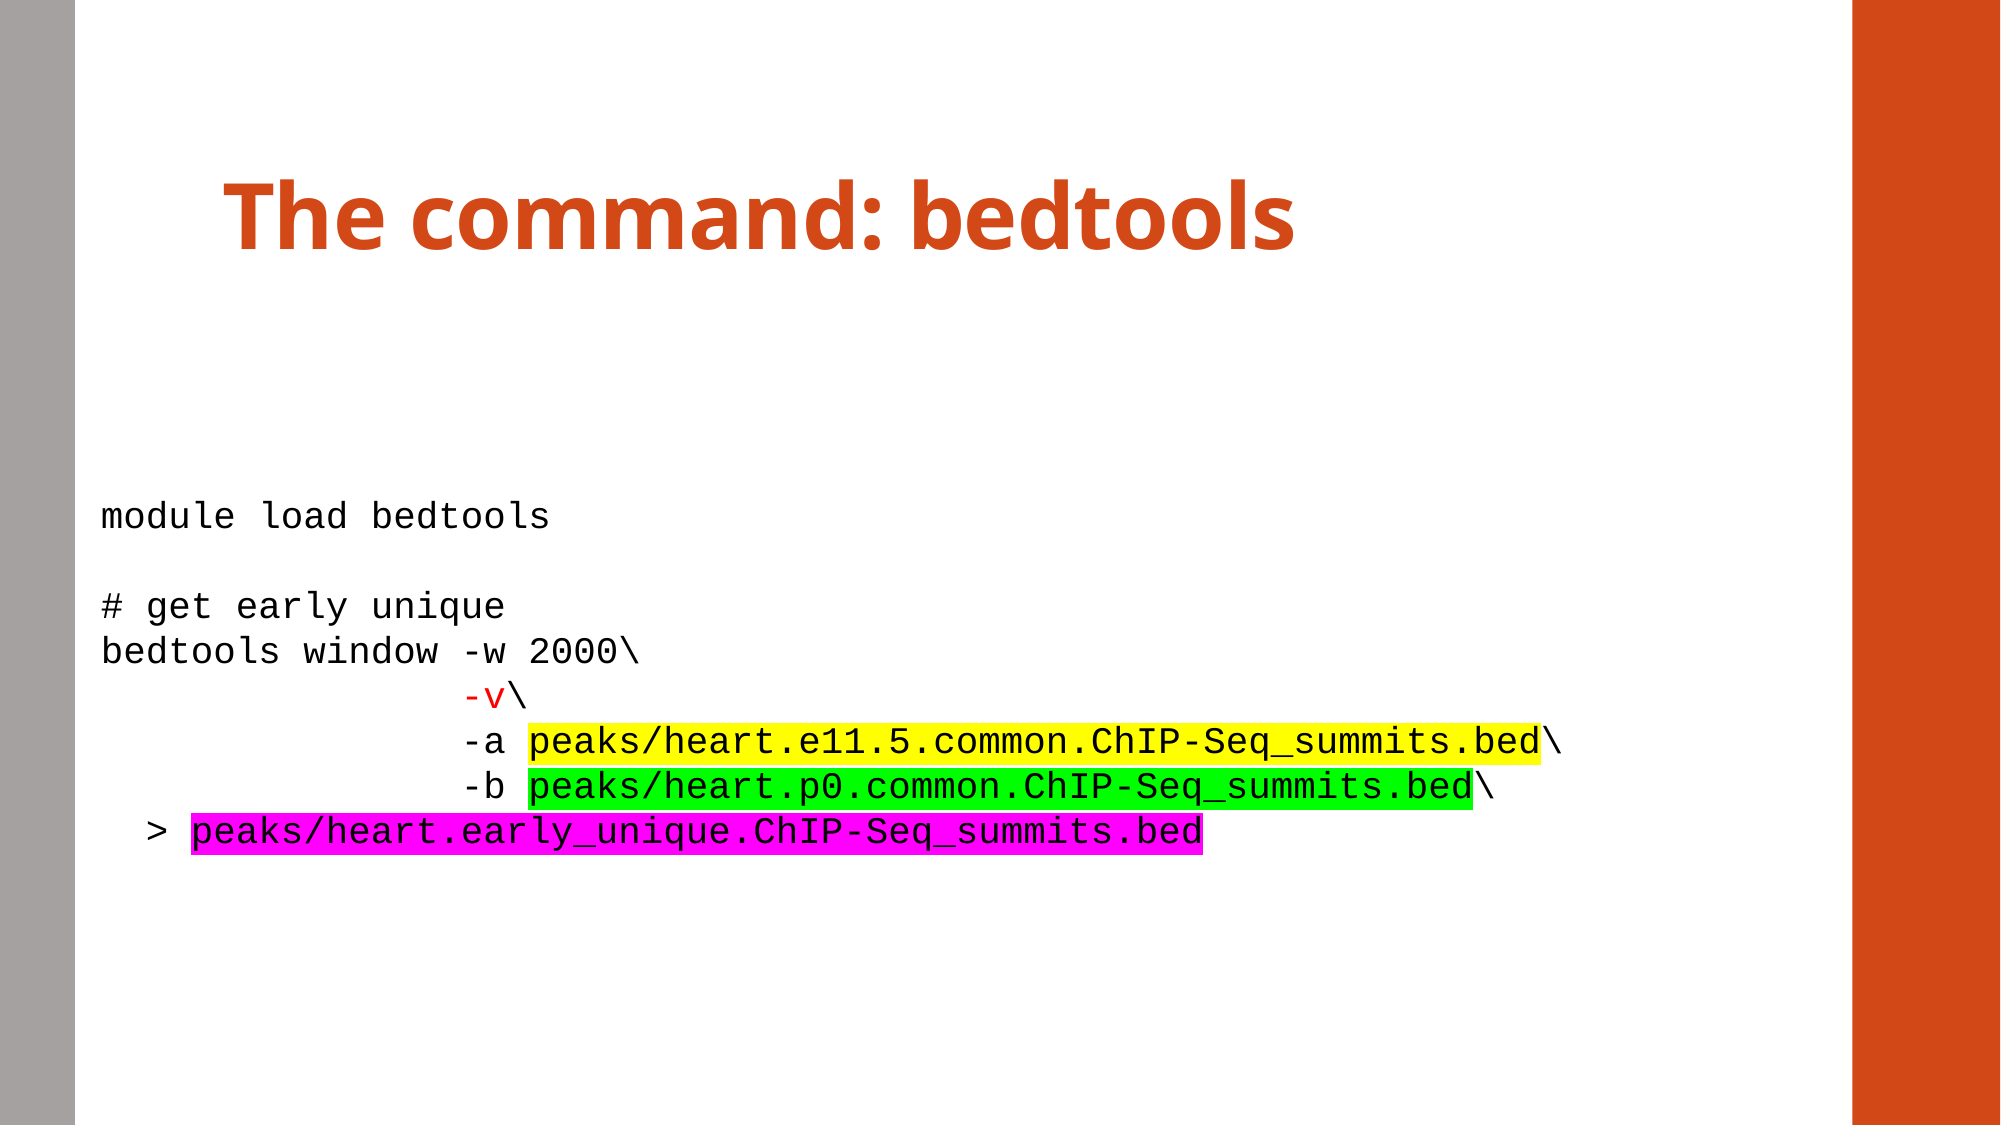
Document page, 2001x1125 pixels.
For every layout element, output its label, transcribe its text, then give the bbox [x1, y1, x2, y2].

text_box module load bedtools # get early unique bedtools window -w 2000\ -v\ -a peaks/heart.e11.5.common.ChIP-Seq_summits.bed\ -b peaks/heart.p0.common.ChIP-Seq_summits.bed\ > peaks/heart.early_unique.ChIP-Seq_summits.bed [85, 483, 1918, 904]
title The command: bedtools [206, 48, 1797, 278]
